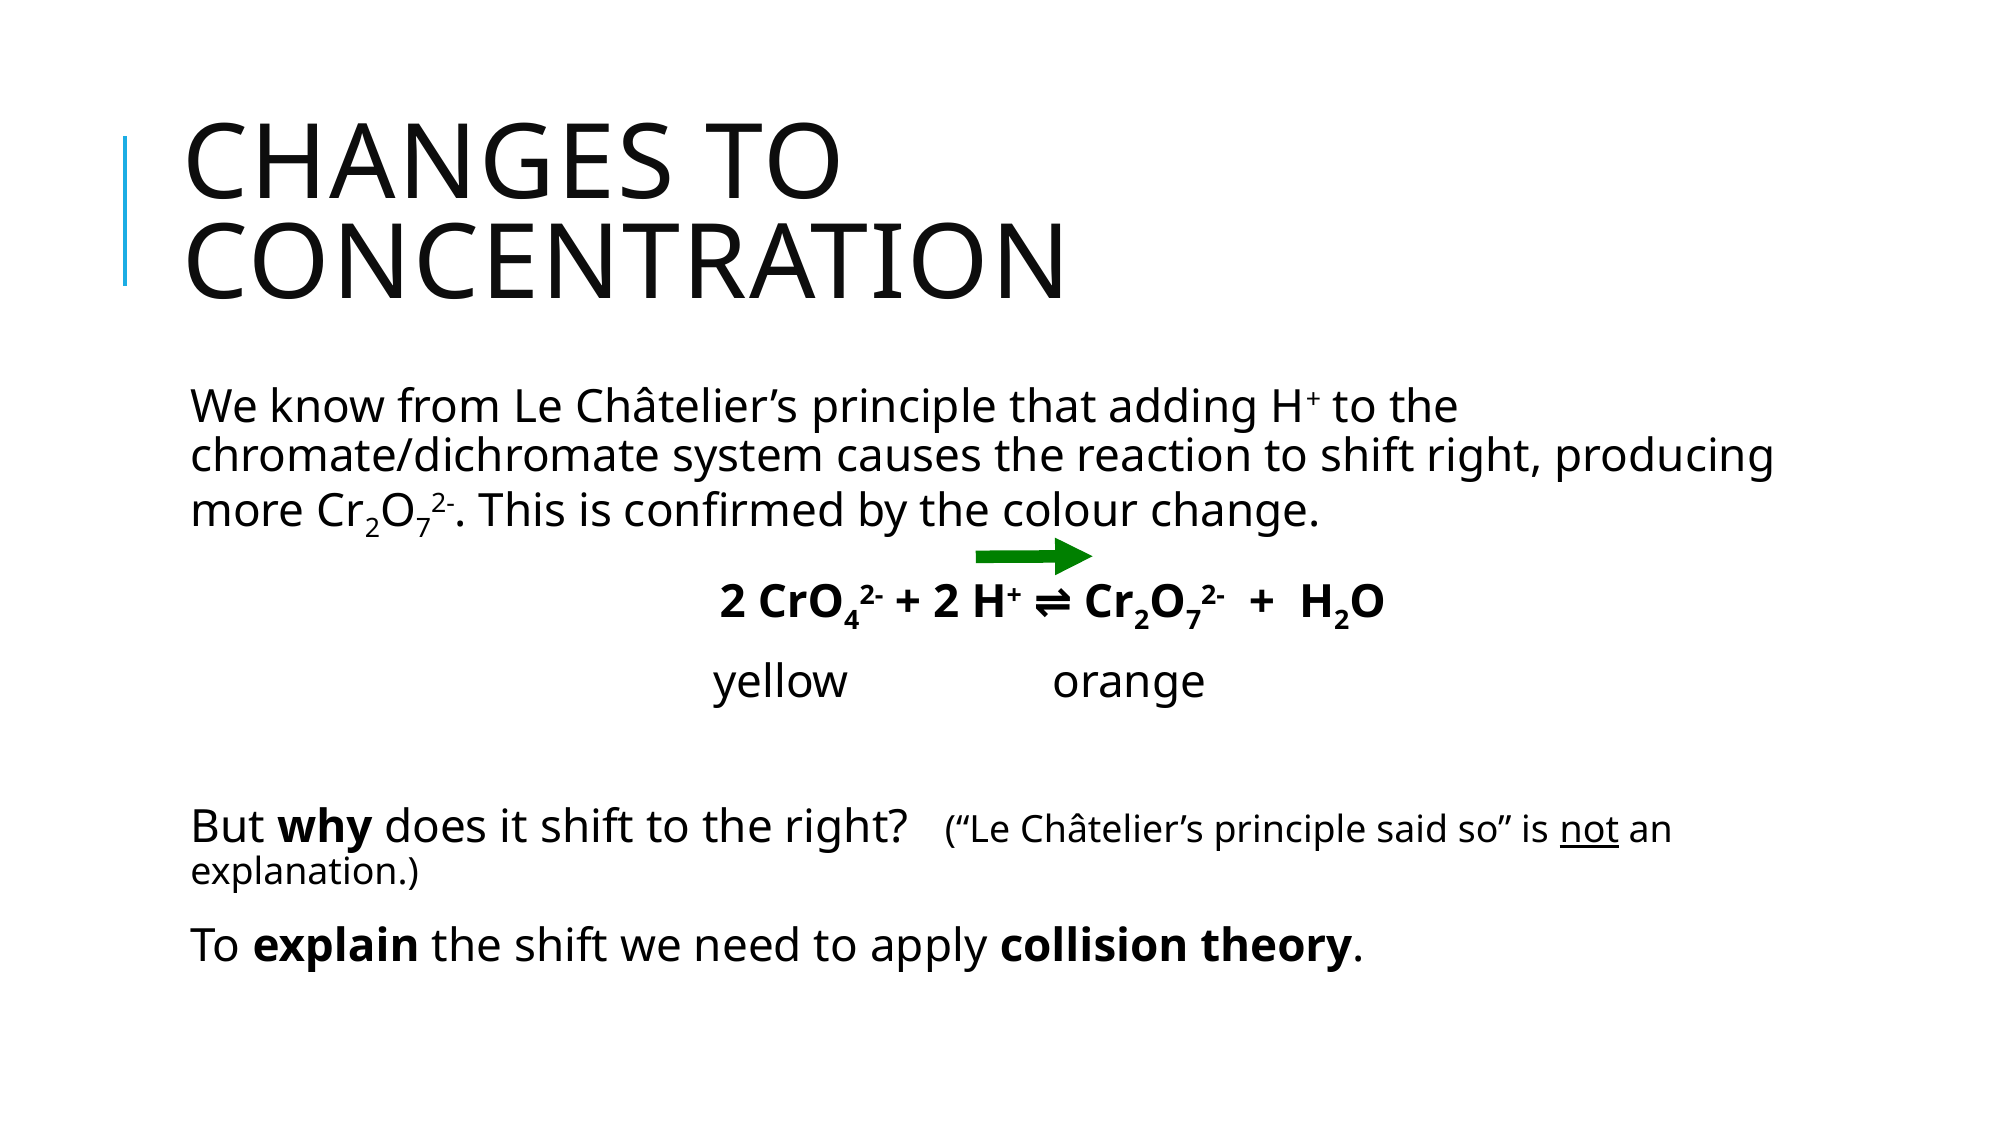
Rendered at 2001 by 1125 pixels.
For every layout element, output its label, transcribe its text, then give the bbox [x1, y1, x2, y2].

text_box 2 CrO42- + 2 H+ ⇌ Cr2O72- + H2O yellow orange [547, 565, 1457, 754]
title CHANGES TO CONCENTRATION [168, 96, 1763, 342]
list We know from Le Châtelier’s principle that adding H+ to the chromate/dichromate system causes the reaction to shift right, producing more Cr2O72-. This is confirmed by the colour change. But why does it shift to the right? (“Le Châtelier’s principle said so” is not an explanation.) To explain the shift we need to apply collision theory. [168, 375, 1875, 1035]
